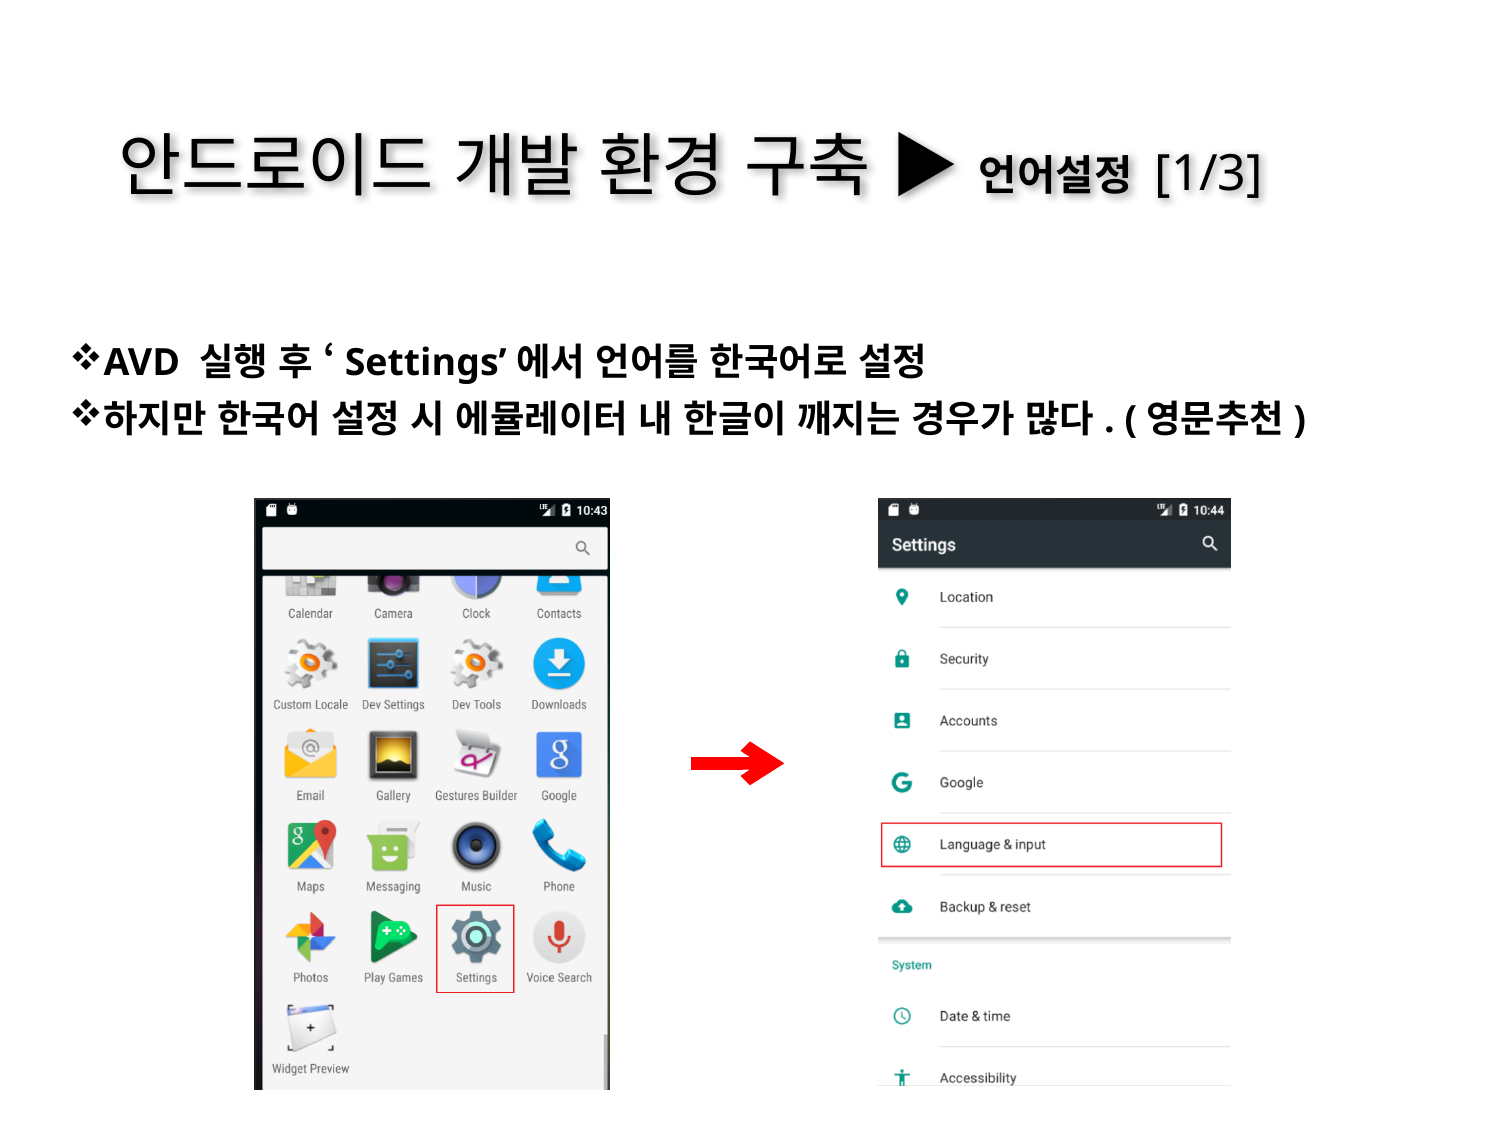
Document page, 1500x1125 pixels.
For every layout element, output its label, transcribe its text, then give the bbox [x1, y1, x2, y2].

title 안드로이드 개발 환경 구축 ▶ 언어설정 [1/3] [103, 59, 1397, 278]
picture [878, 498, 1231, 1086]
picture [254, 498, 610, 1090]
list AVD 실행 후 ‘Settings’에서 언어를 한국어로 설정 하지만 한국어 설정 시 에뮬레이터 내 한글이 깨지는 경우가 많다. (영문추천) [54, 336, 1469, 1050]
